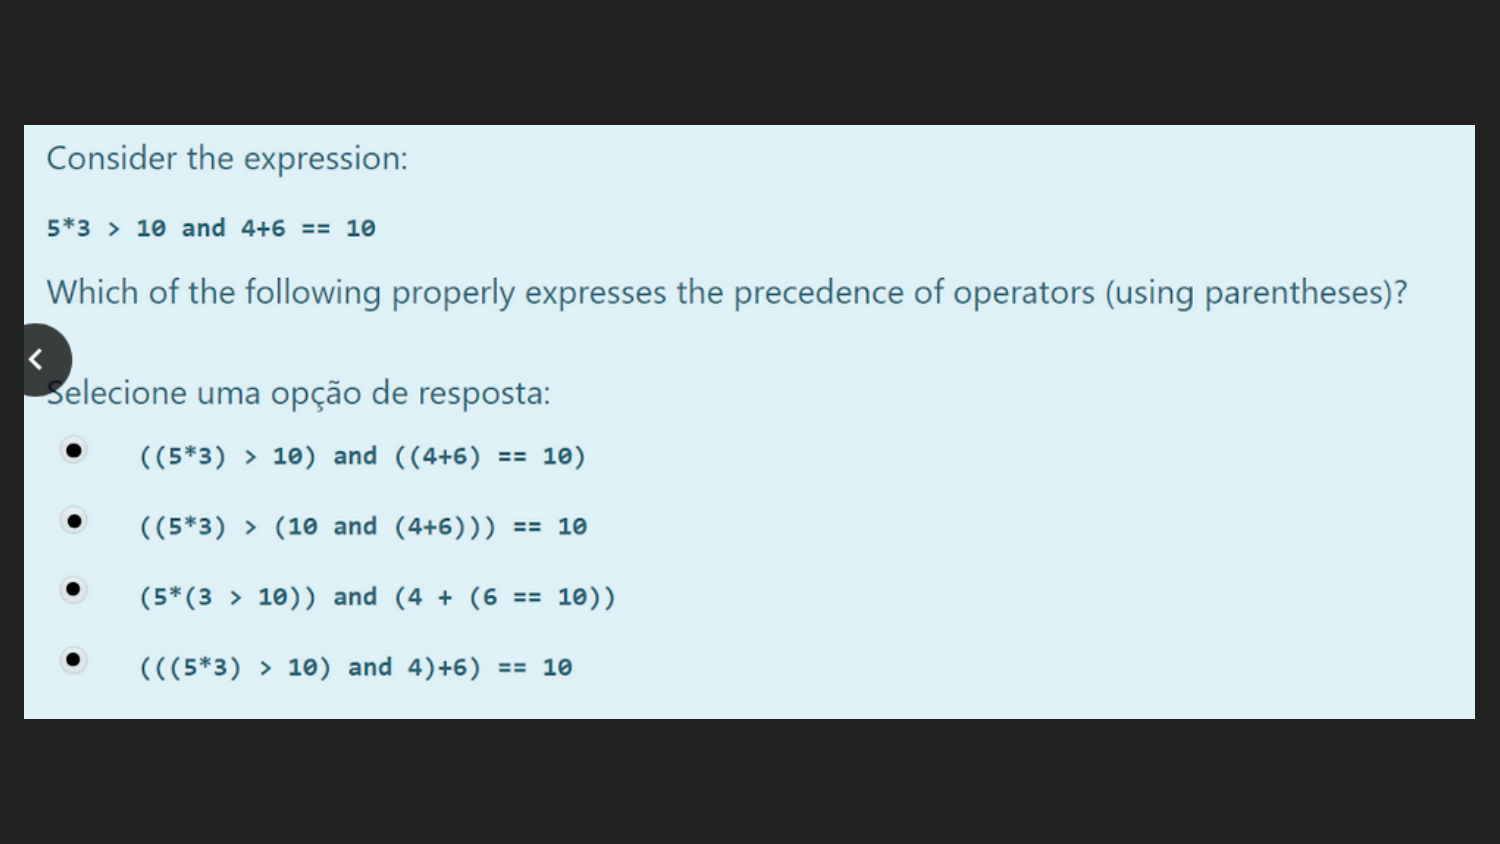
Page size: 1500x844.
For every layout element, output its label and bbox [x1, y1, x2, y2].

picture [24, 125, 1476, 719]
